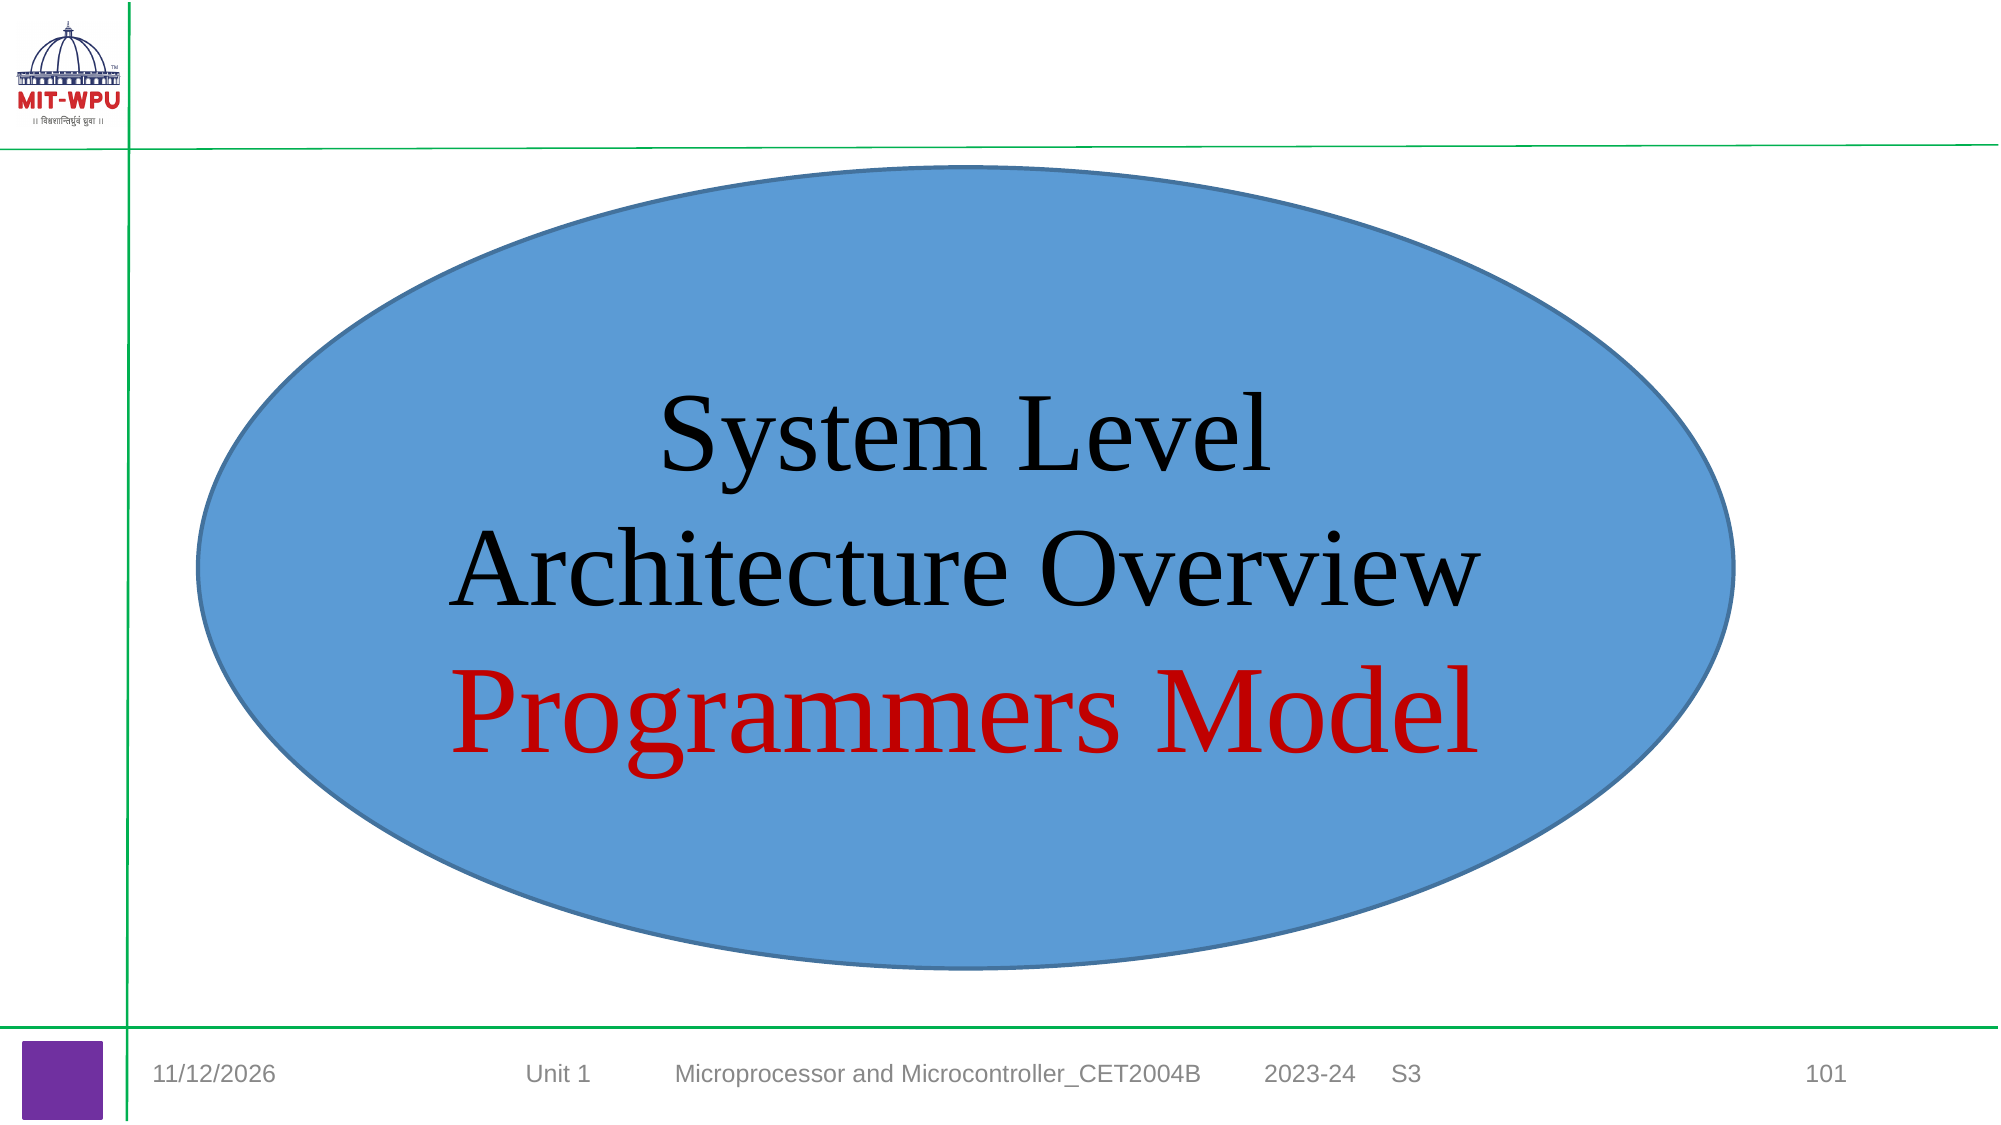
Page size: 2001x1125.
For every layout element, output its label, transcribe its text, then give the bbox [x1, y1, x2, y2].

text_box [135, 144, 1999, 150]
slide_number 101 [1412, 1042, 1863, 1103]
text_box [22, 1041, 103, 1120]
text_box System Level Architecture Overview Programmers Model [195, 165, 1736, 971]
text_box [126, 1039, 130, 1122]
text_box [0, 144, 121, 150]
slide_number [137, 1042, 315, 1103]
footer Unit 1 Microprocessor and Microcontroller_CET2004B 2023-24 S3 [315, 1042, 1412, 1103]
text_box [126, 1, 130, 1026]
picture [15, 21, 126, 128]
